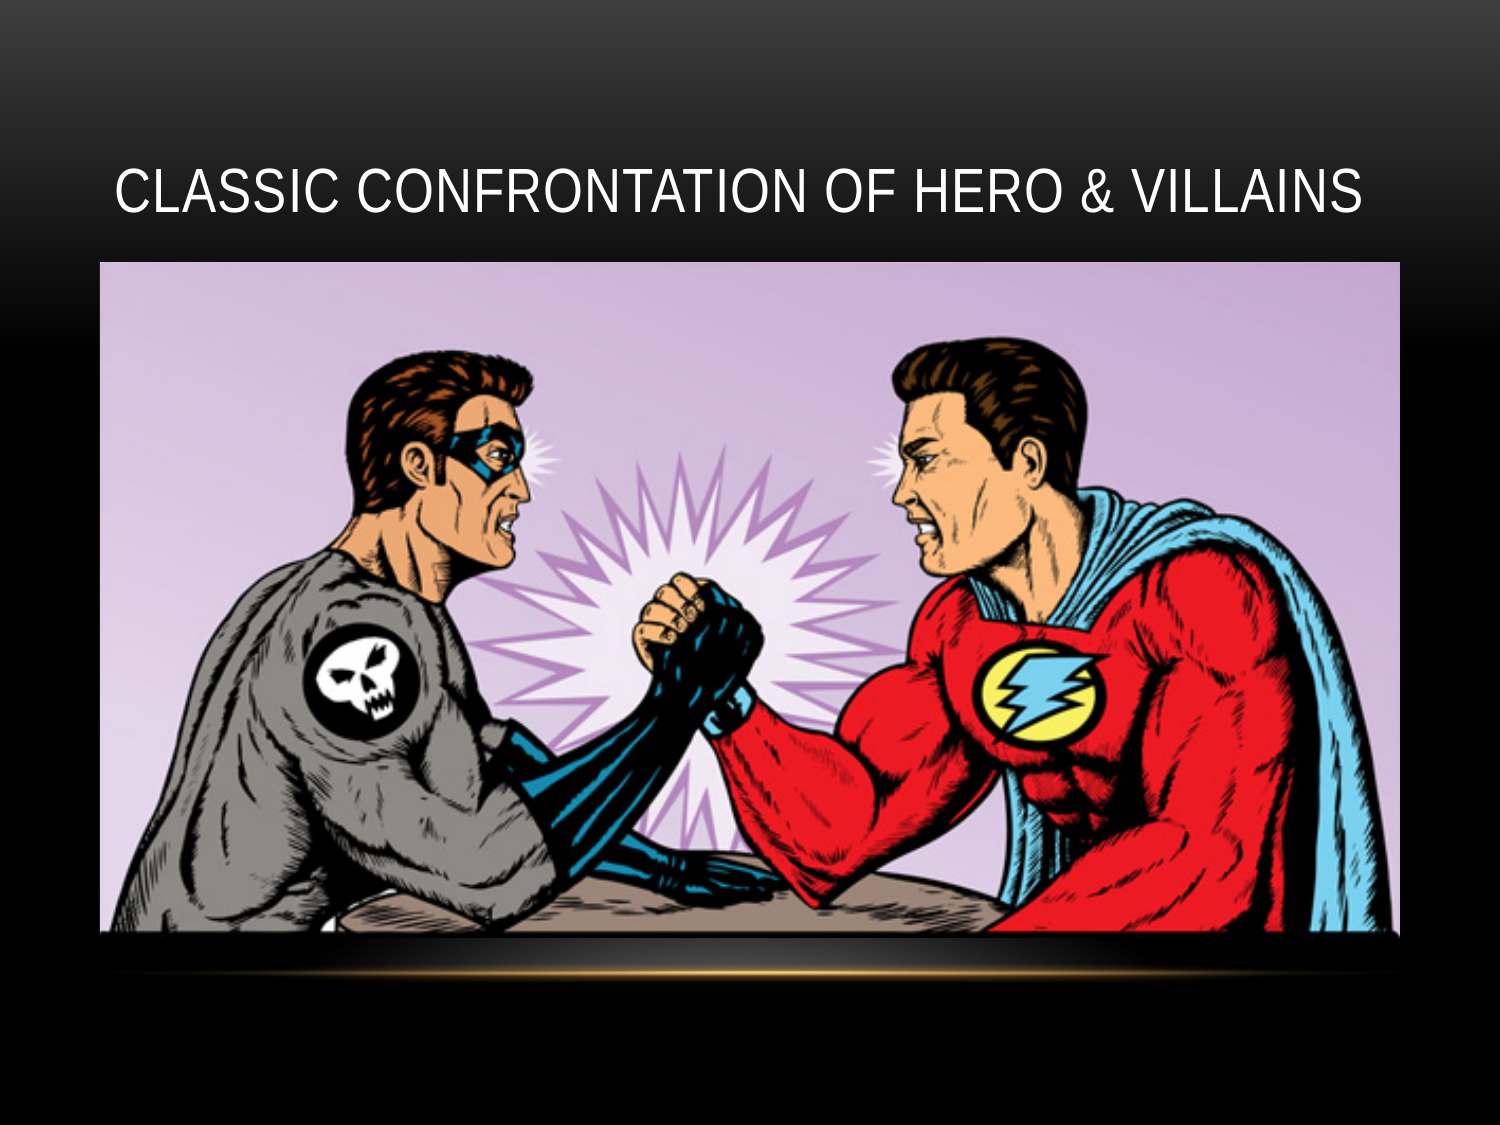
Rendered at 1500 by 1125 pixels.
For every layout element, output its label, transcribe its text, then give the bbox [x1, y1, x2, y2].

title Classic Confrontation of Hero & Villains [99, 45, 1400, 233]
picture [0, 0, 1500, 1125]
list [99, 262, 1401, 938]
